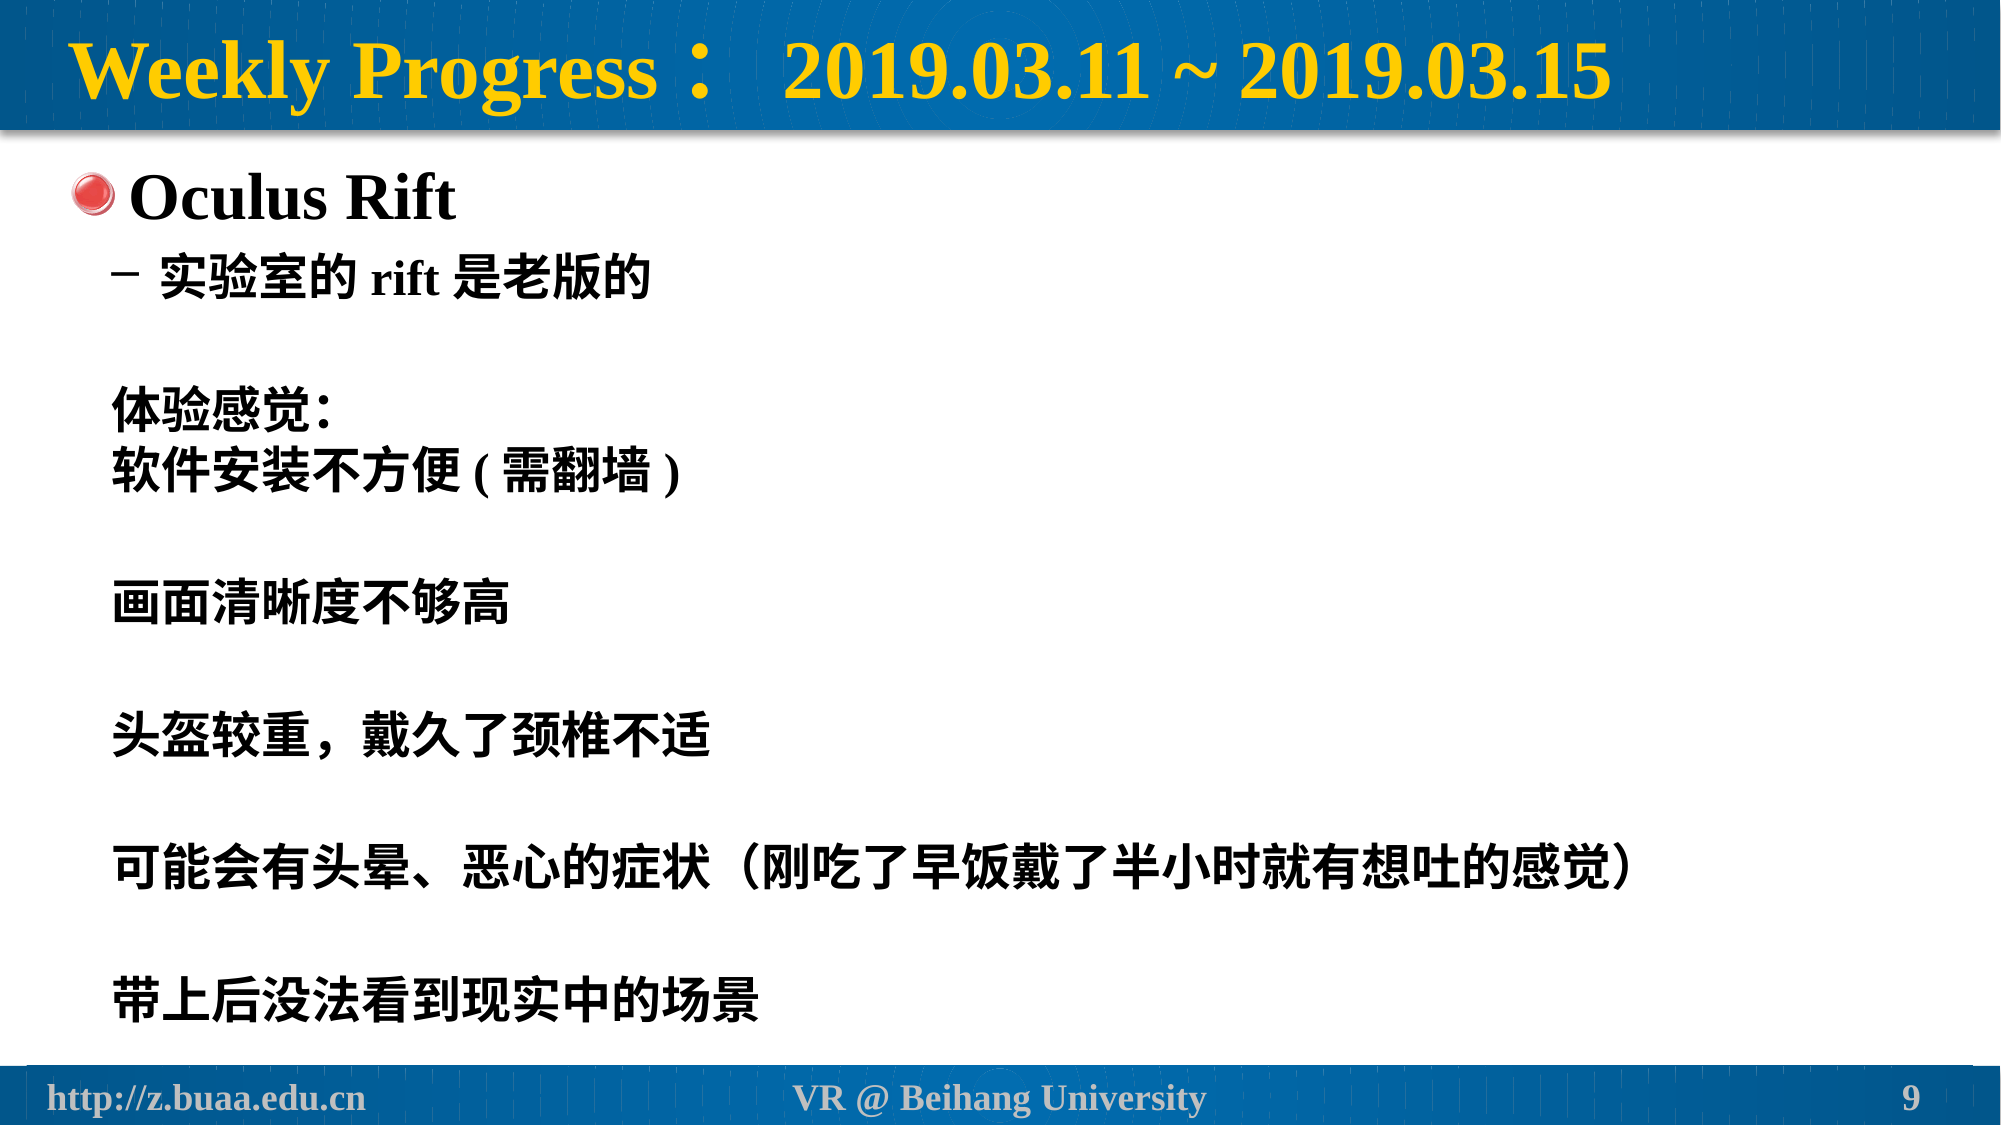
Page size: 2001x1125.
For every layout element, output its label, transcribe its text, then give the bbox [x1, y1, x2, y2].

title Weekly Progress：2019.03.11 ~ 2019.03.15 [52, 11, 1940, 118]
picture [69, 169, 117, 217]
list Oculus Rift 实验室的rift是老版的 体验感觉： 软件安装不方便(需翻墙) 画面清晰度不够高 头盔较重，戴久了颈椎不适 可能会有头晕、恶心的症状（刚吃了早饭戴了半小时就有想吐的感觉） 带上后没法看到现实中的场景 [55, 145, 1945, 238]
